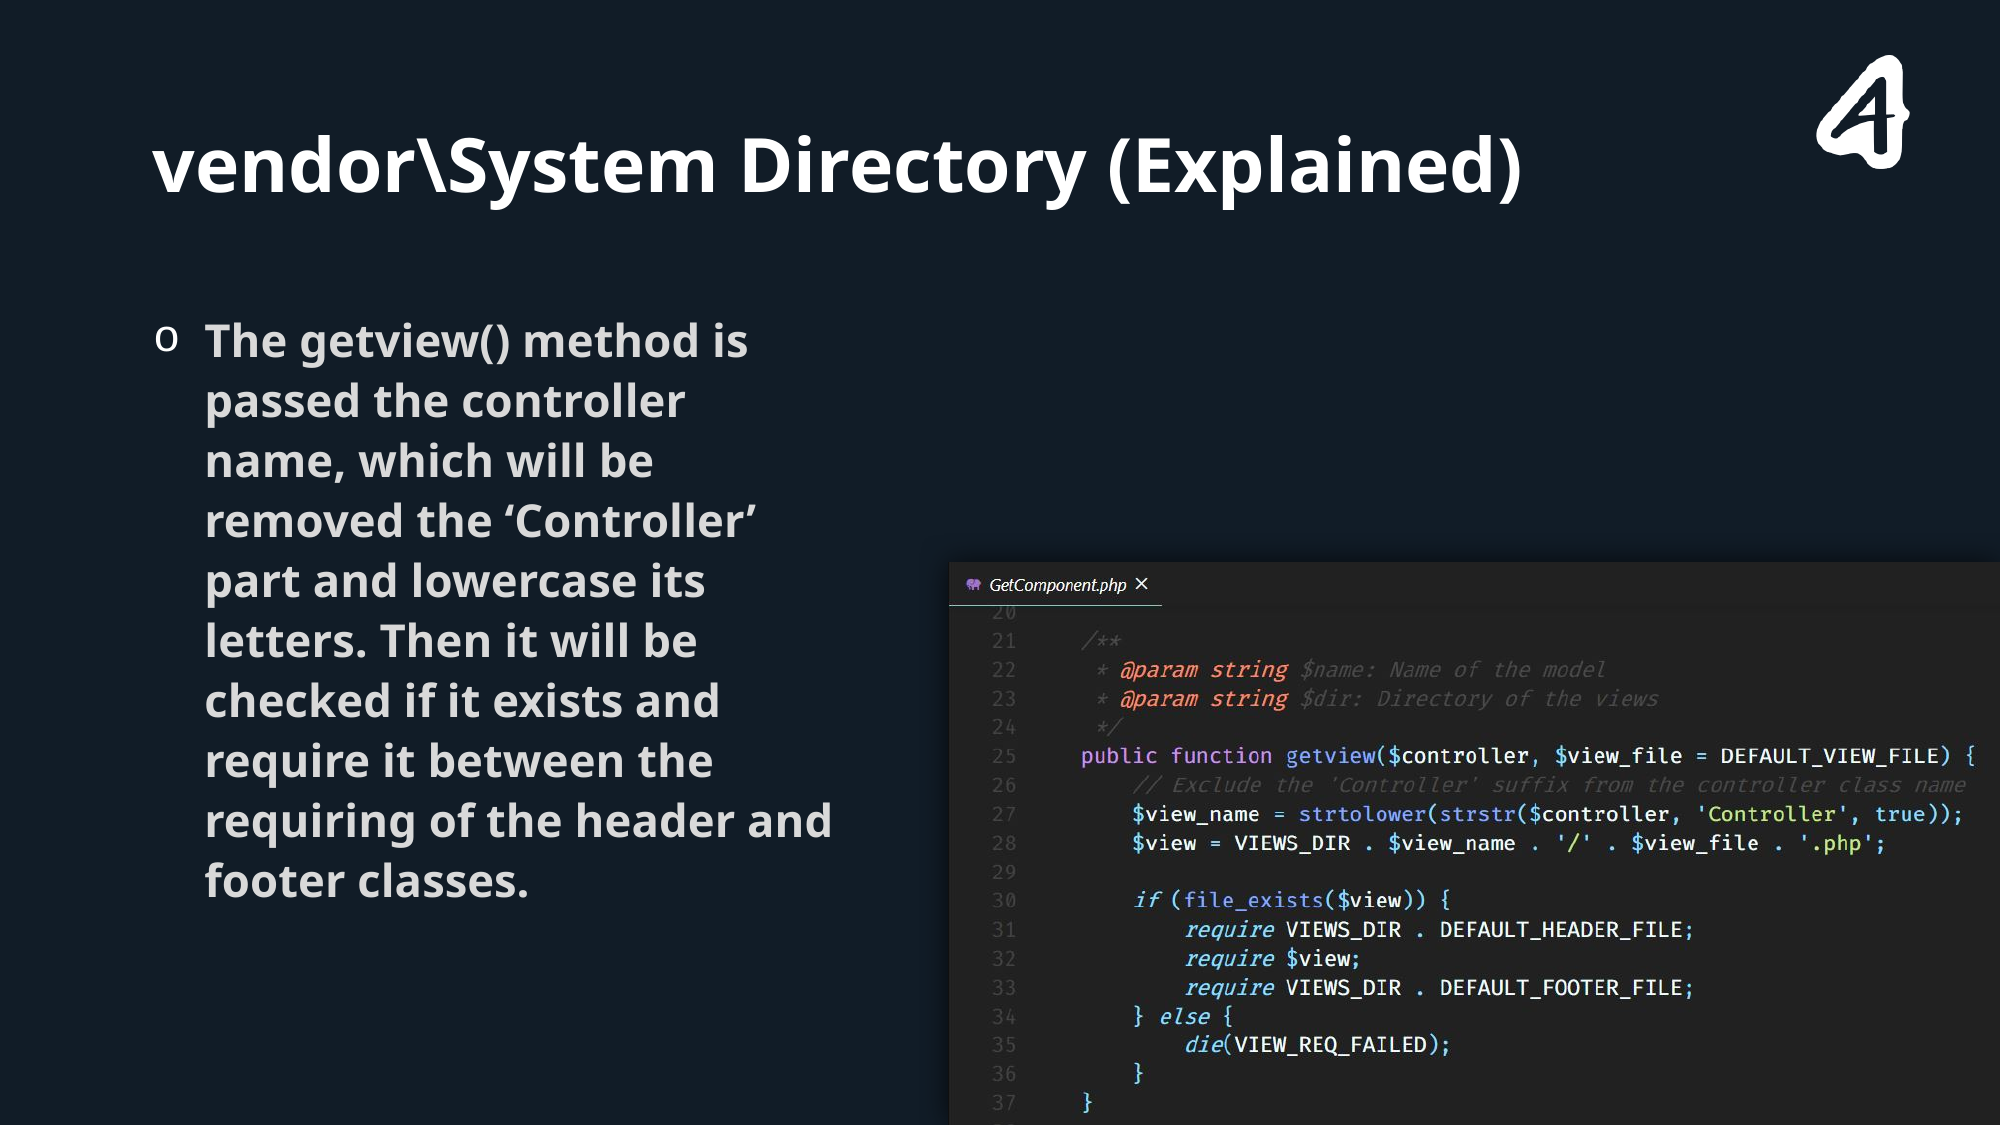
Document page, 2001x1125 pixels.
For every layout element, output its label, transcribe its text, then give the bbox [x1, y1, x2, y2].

list The getview() method is passed the controller name, which will be removed the ‘Controller’ part and lowercase its letters. Then it will be checked if it exists and require it between the requiring of the header and footer classes. [137, 299, 854, 918]
title vendor\System Directory (Explained) [137, 59, 1863, 278]
picture [948, 562, 2000, 1125]
picture [1805, 55, 1920, 169]
